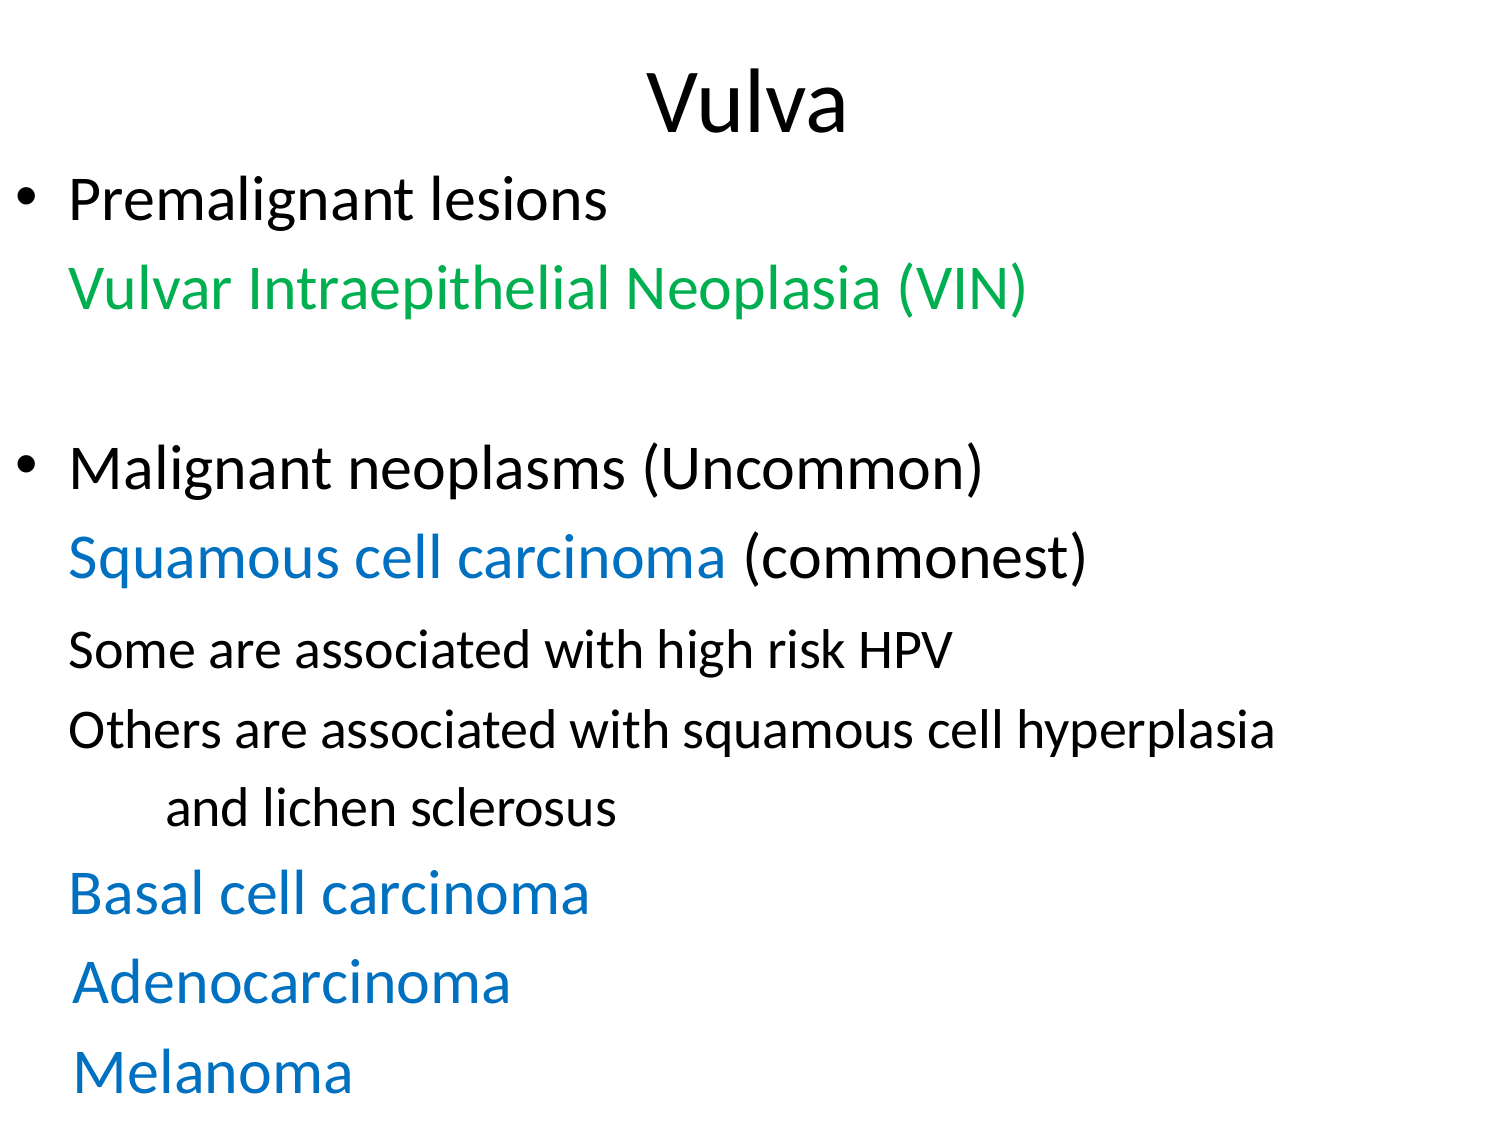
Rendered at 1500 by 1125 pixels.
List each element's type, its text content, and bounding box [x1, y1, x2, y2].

title Vulva [72, 2, 1423, 149]
list Premalignant lesions Vulvar Intraepithelial Neoplasia (VIN) Malignant neoplasms (Uncommon) Squamous cell carcinoma (commonest) Some are associated with high risk HPV Others are associated with squamous cell hyperplasia and lichen sclerosus Basal cell carcinoma Adenocarcinoma Melanoma [0, 149, 1500, 1125]
